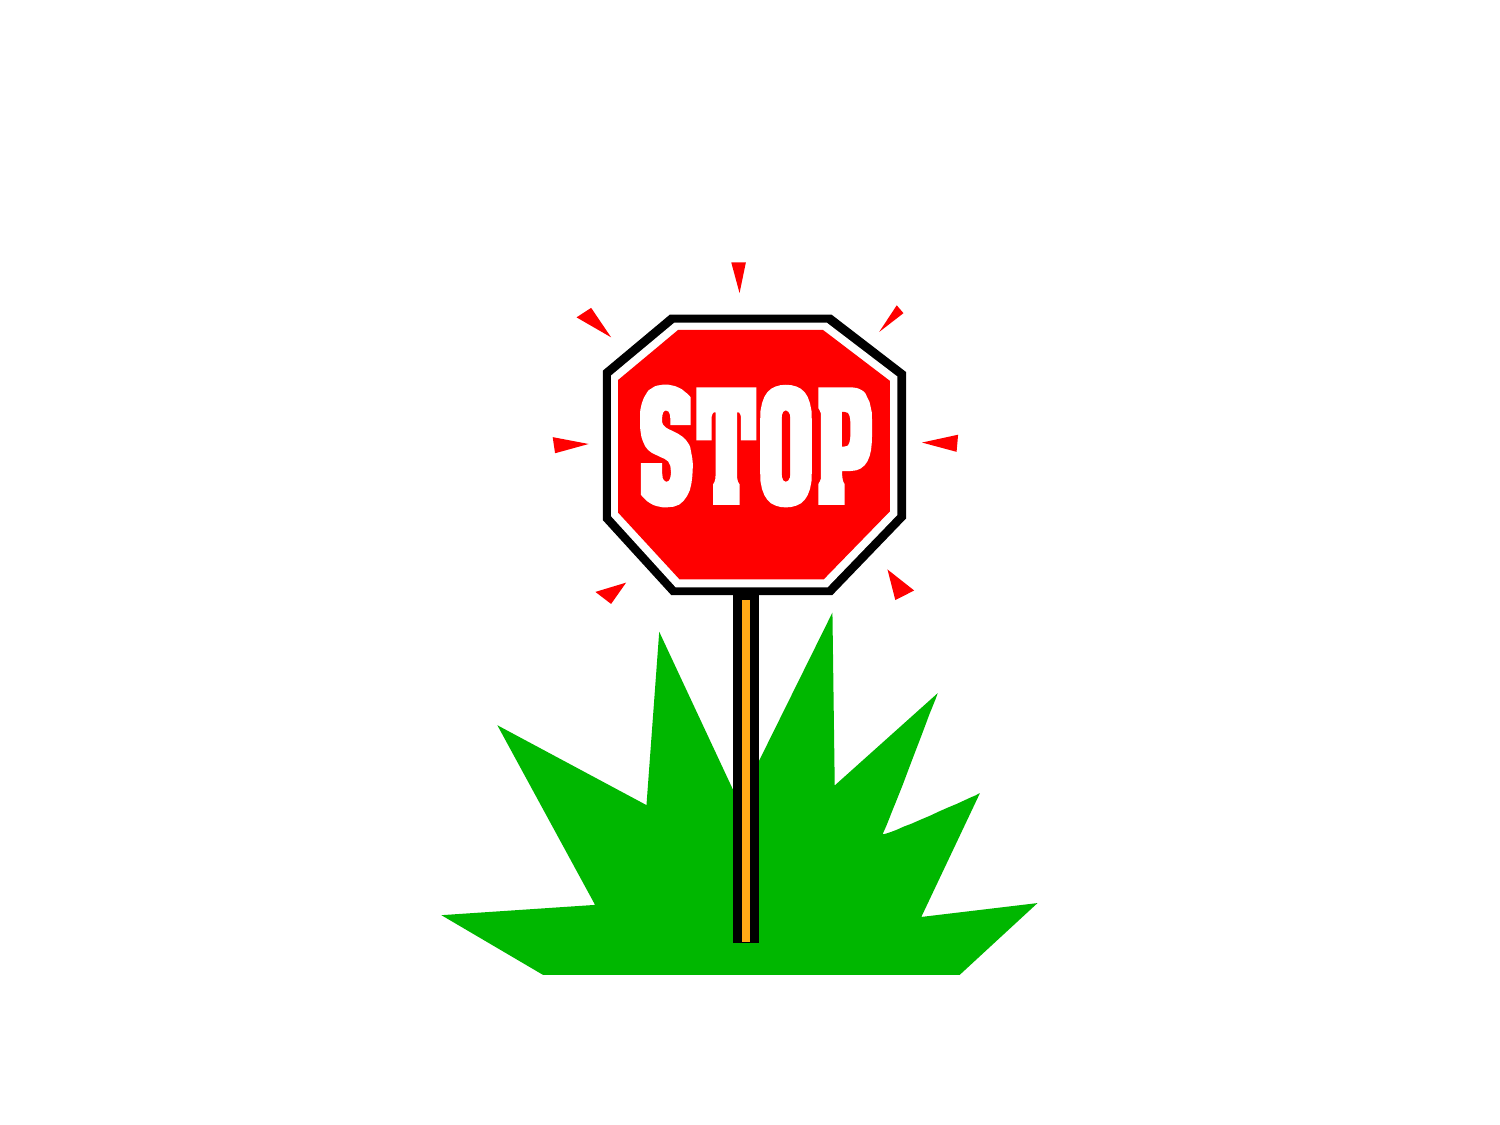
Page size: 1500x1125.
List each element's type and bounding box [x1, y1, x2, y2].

picture [441, 262, 1038, 976]
